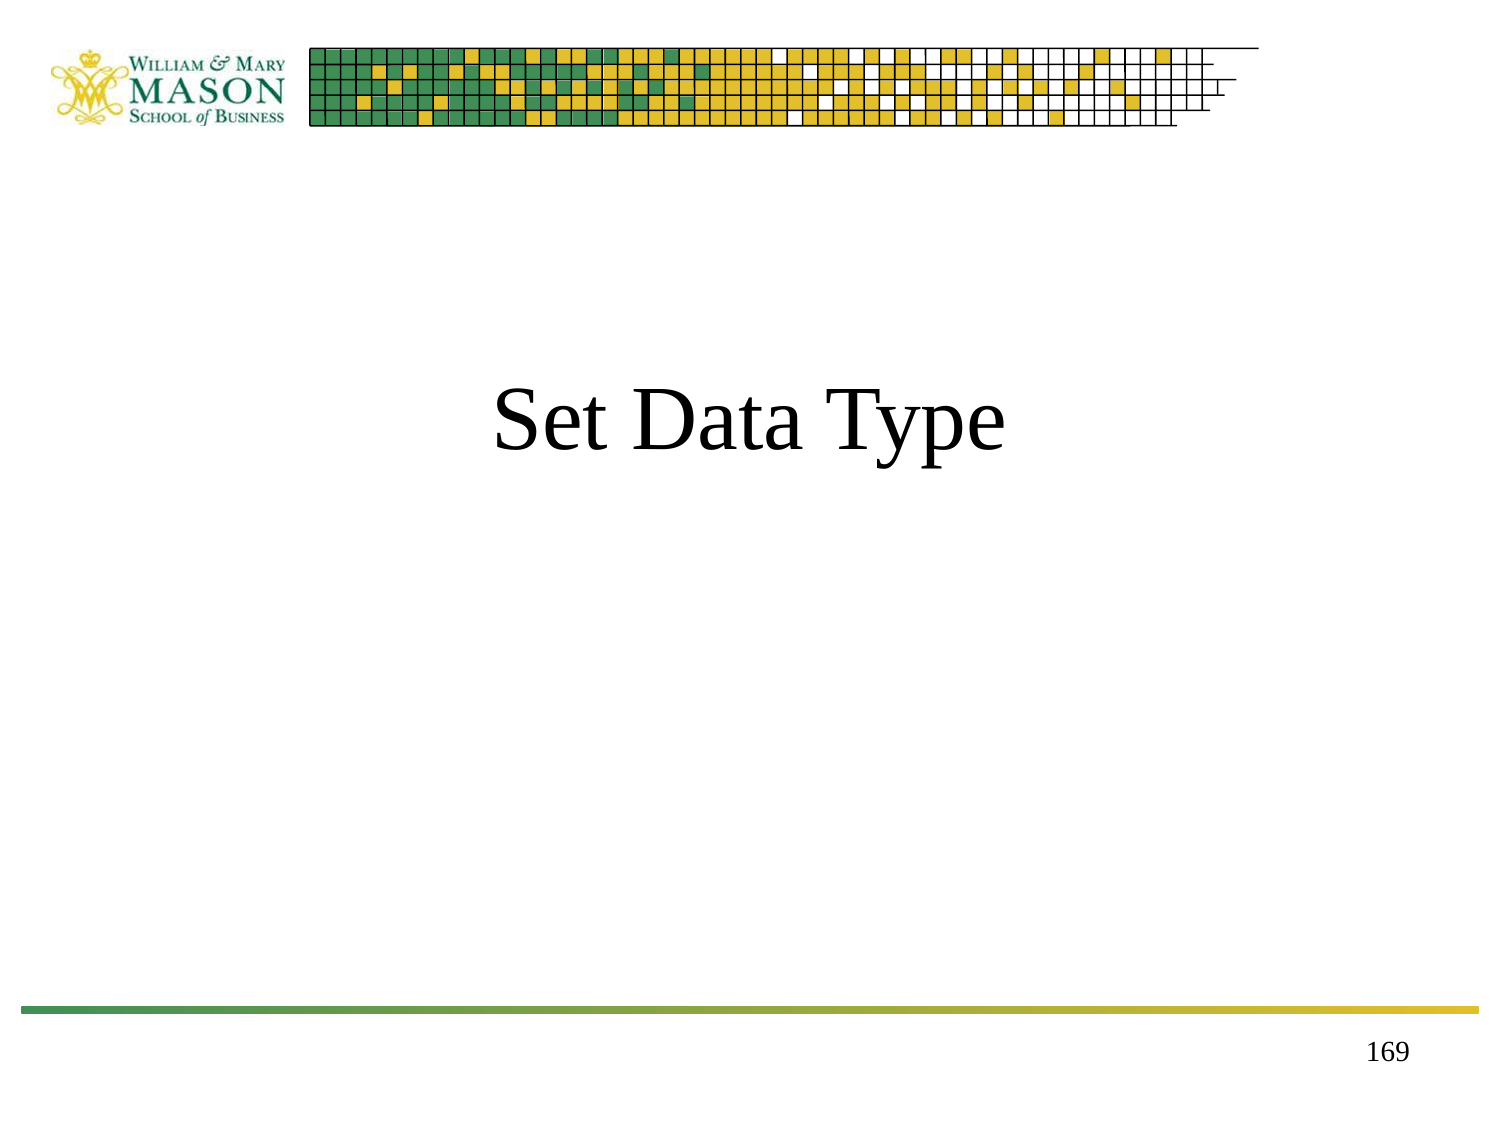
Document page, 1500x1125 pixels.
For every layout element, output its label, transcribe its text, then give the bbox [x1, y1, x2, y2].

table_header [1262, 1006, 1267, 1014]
picture [51, 49, 285, 126]
title Set Data Type [112, 292, 1388, 534]
slide_number 169 [1074, 1024, 1426, 1103]
